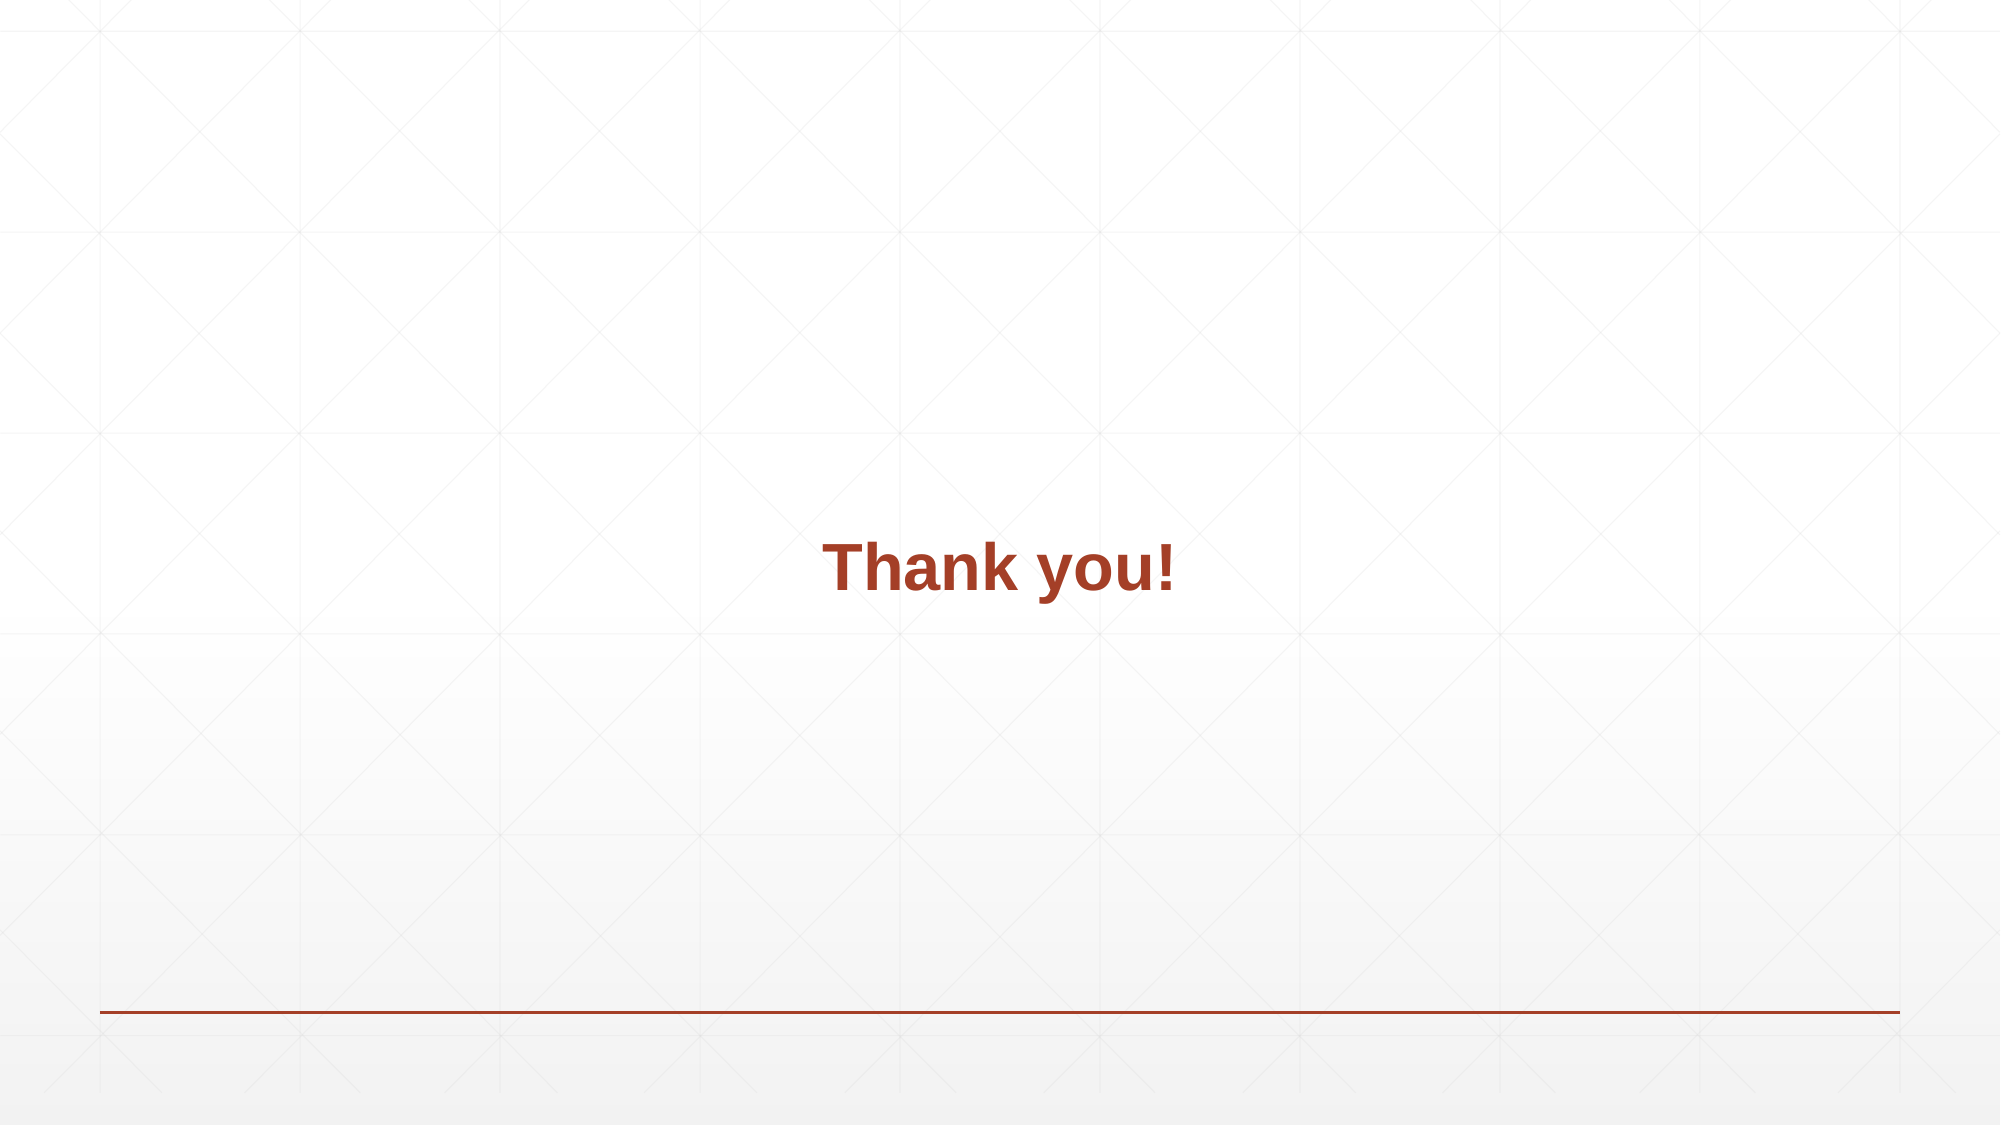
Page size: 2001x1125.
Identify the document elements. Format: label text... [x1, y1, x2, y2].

title Thank you! [212, 512, 1788, 613]
